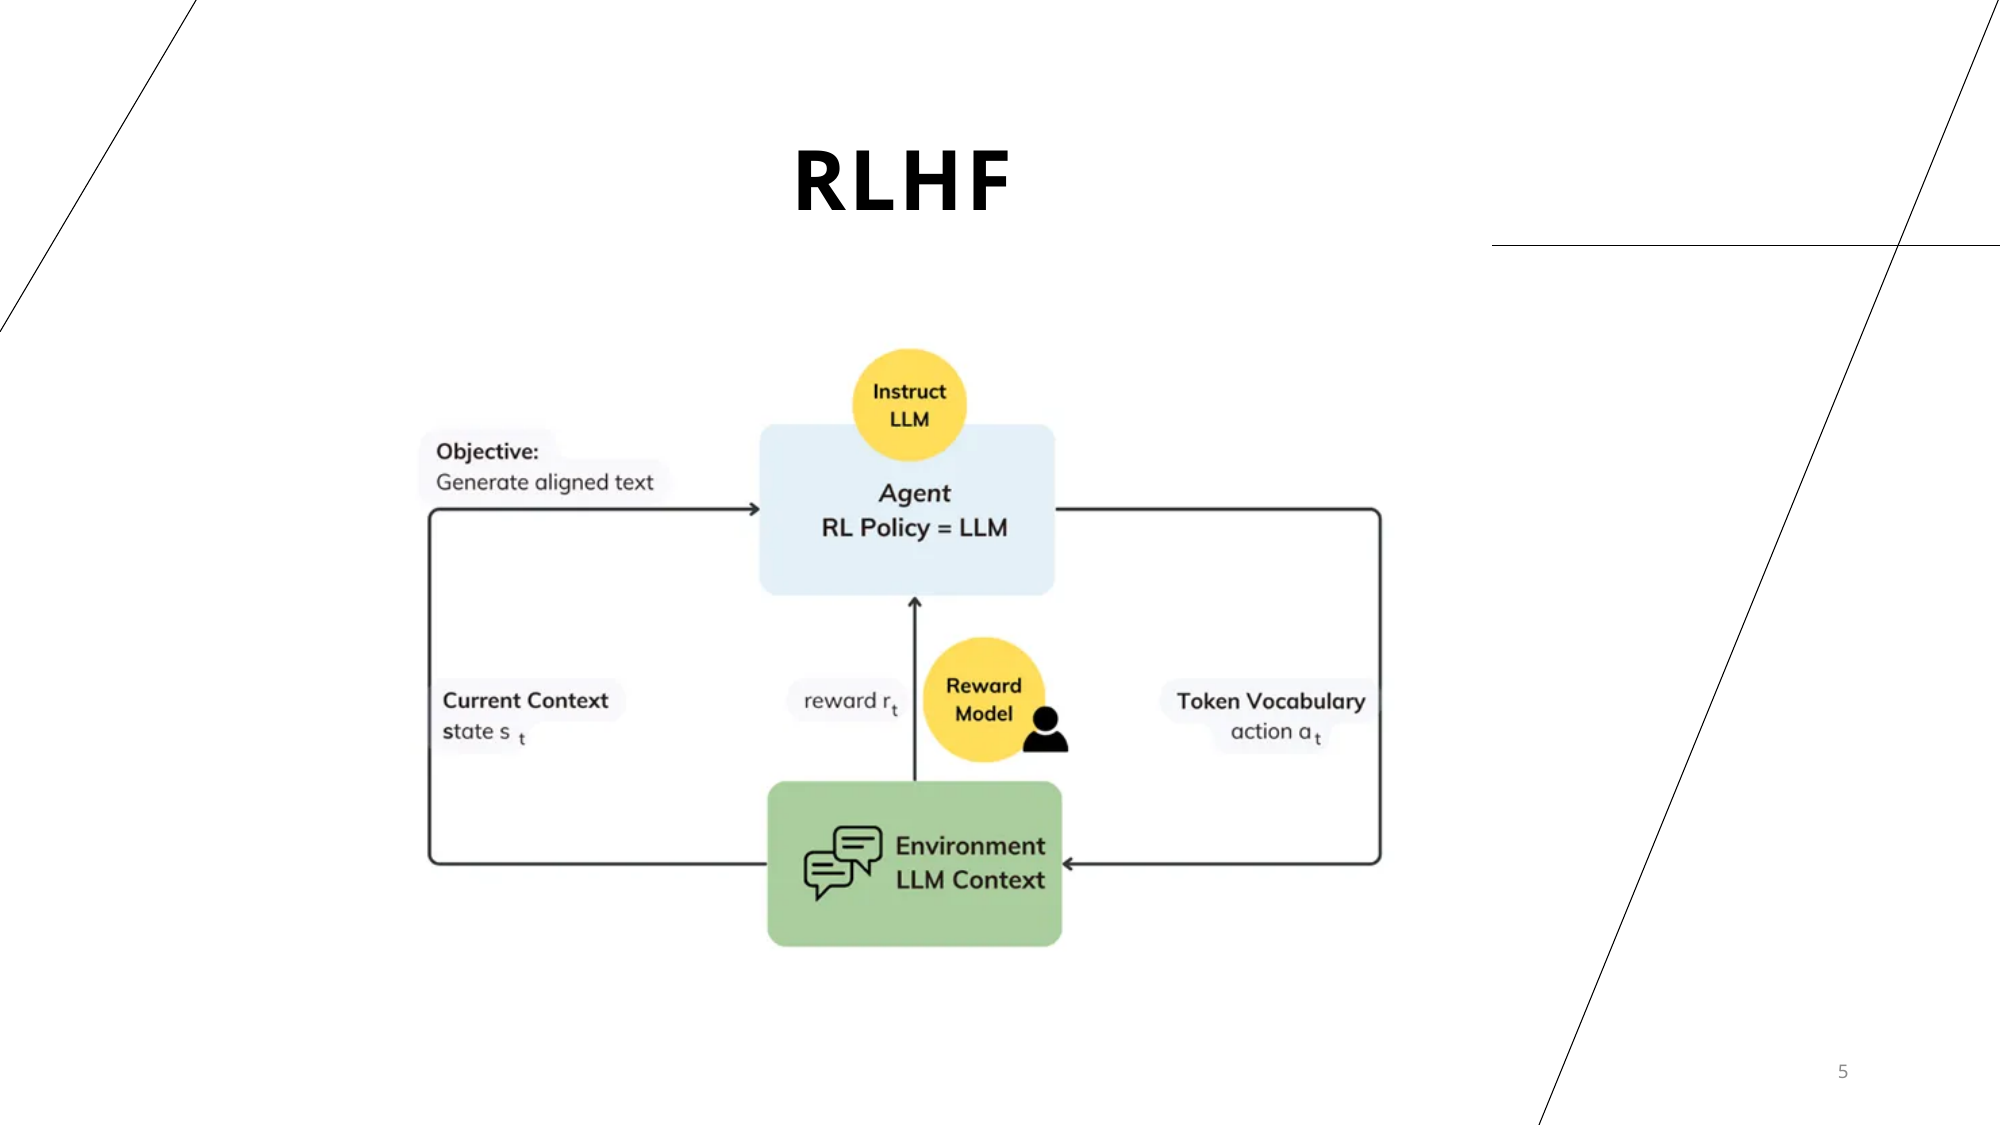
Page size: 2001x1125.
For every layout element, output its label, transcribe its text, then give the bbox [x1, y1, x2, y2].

picture [264, 300, 1540, 1020]
slide_number 5 [1701, 1042, 1864, 1103]
title RLHF [146, 0, 1658, 237]
